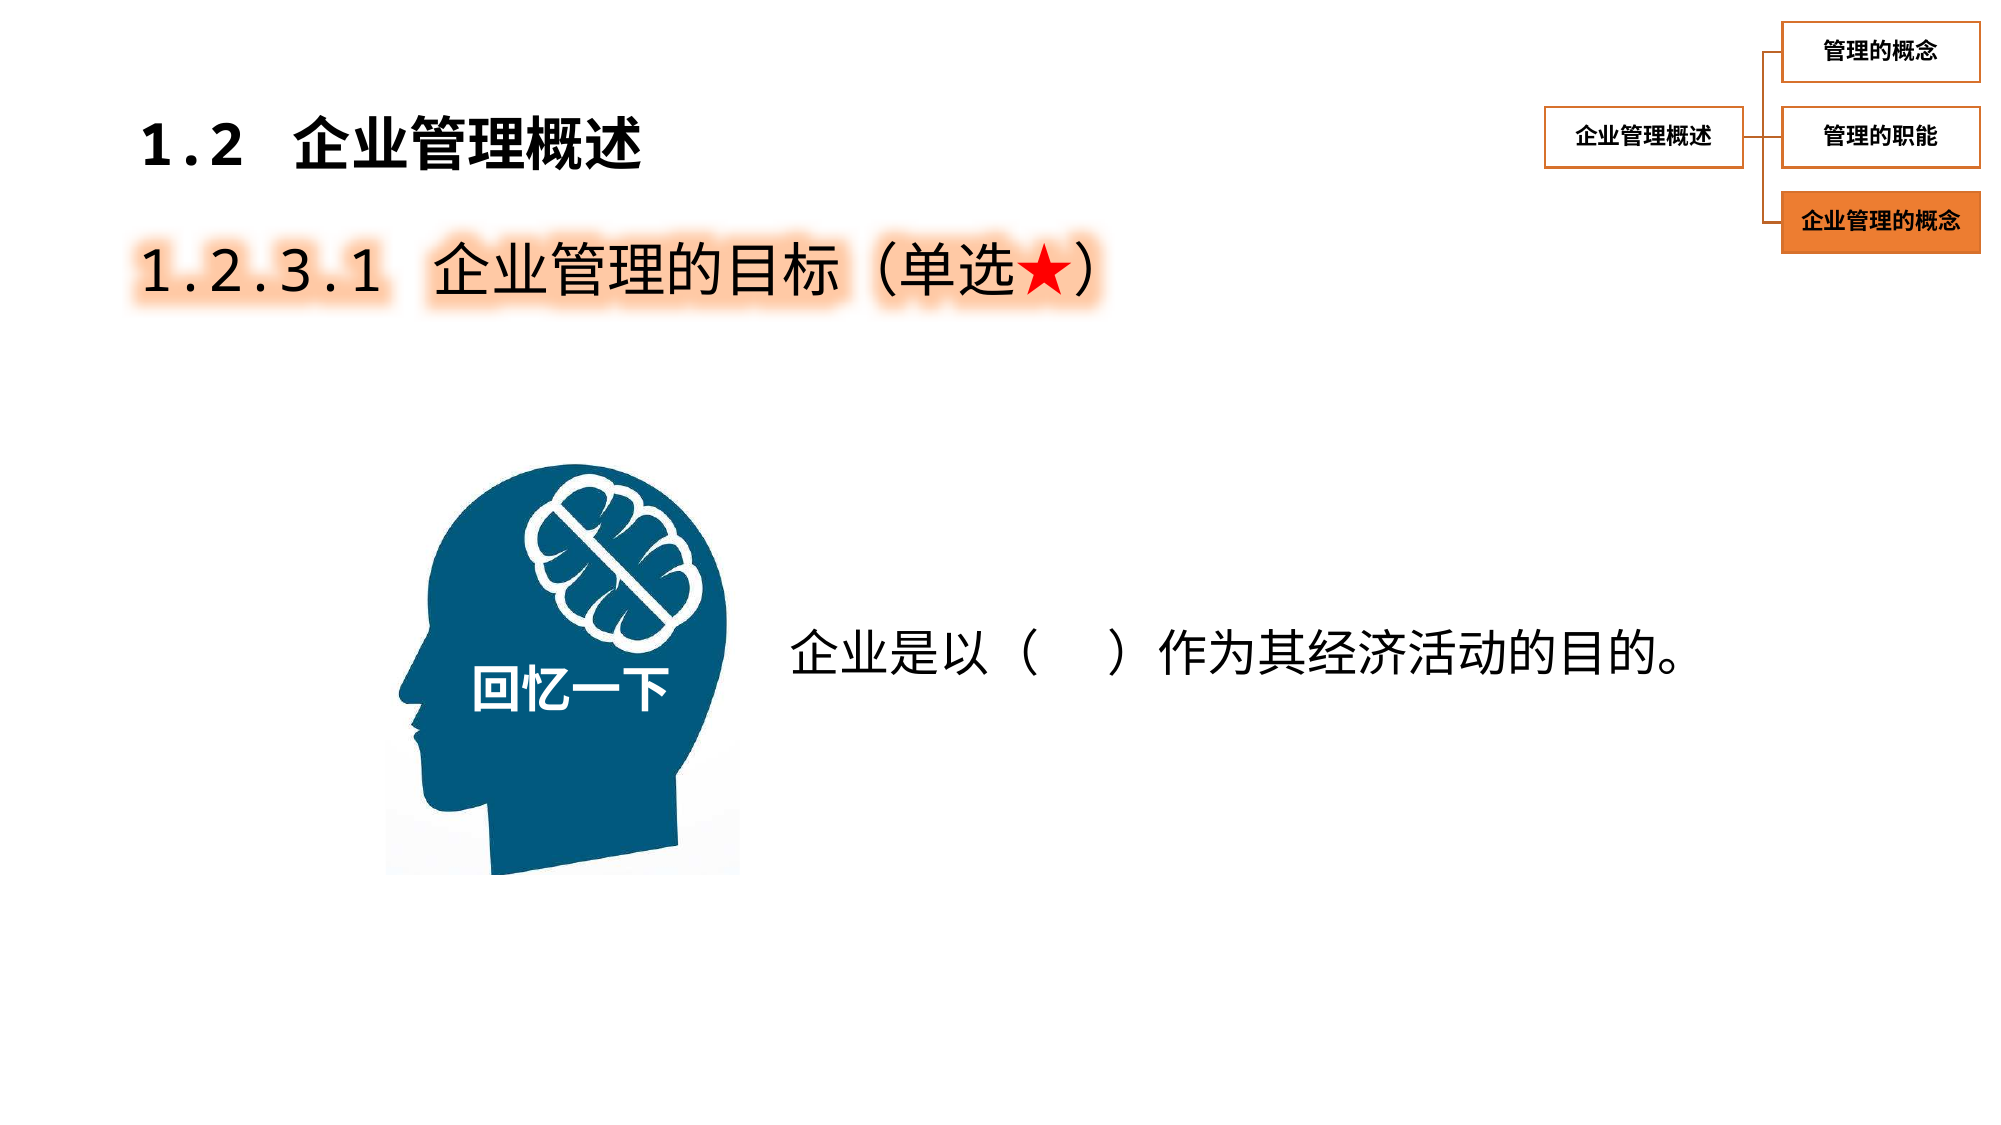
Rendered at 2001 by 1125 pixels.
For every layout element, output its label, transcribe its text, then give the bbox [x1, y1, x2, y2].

table_cell 激励需求理论 [118, 172, 1949, 335]
text_box 企业是以（ ）作为其经济活动的目的。 [775, 596, 1763, 689]
text_box 1.2.3.1 企业管理的目标（单选★） [120, 187, 1945, 329]
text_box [114, 166, 1954, 339]
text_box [1451, 21, 2000, 253]
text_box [385, 463, 740, 875]
text_box 1.2 企业管理概述 [120, 97, 1451, 187]
